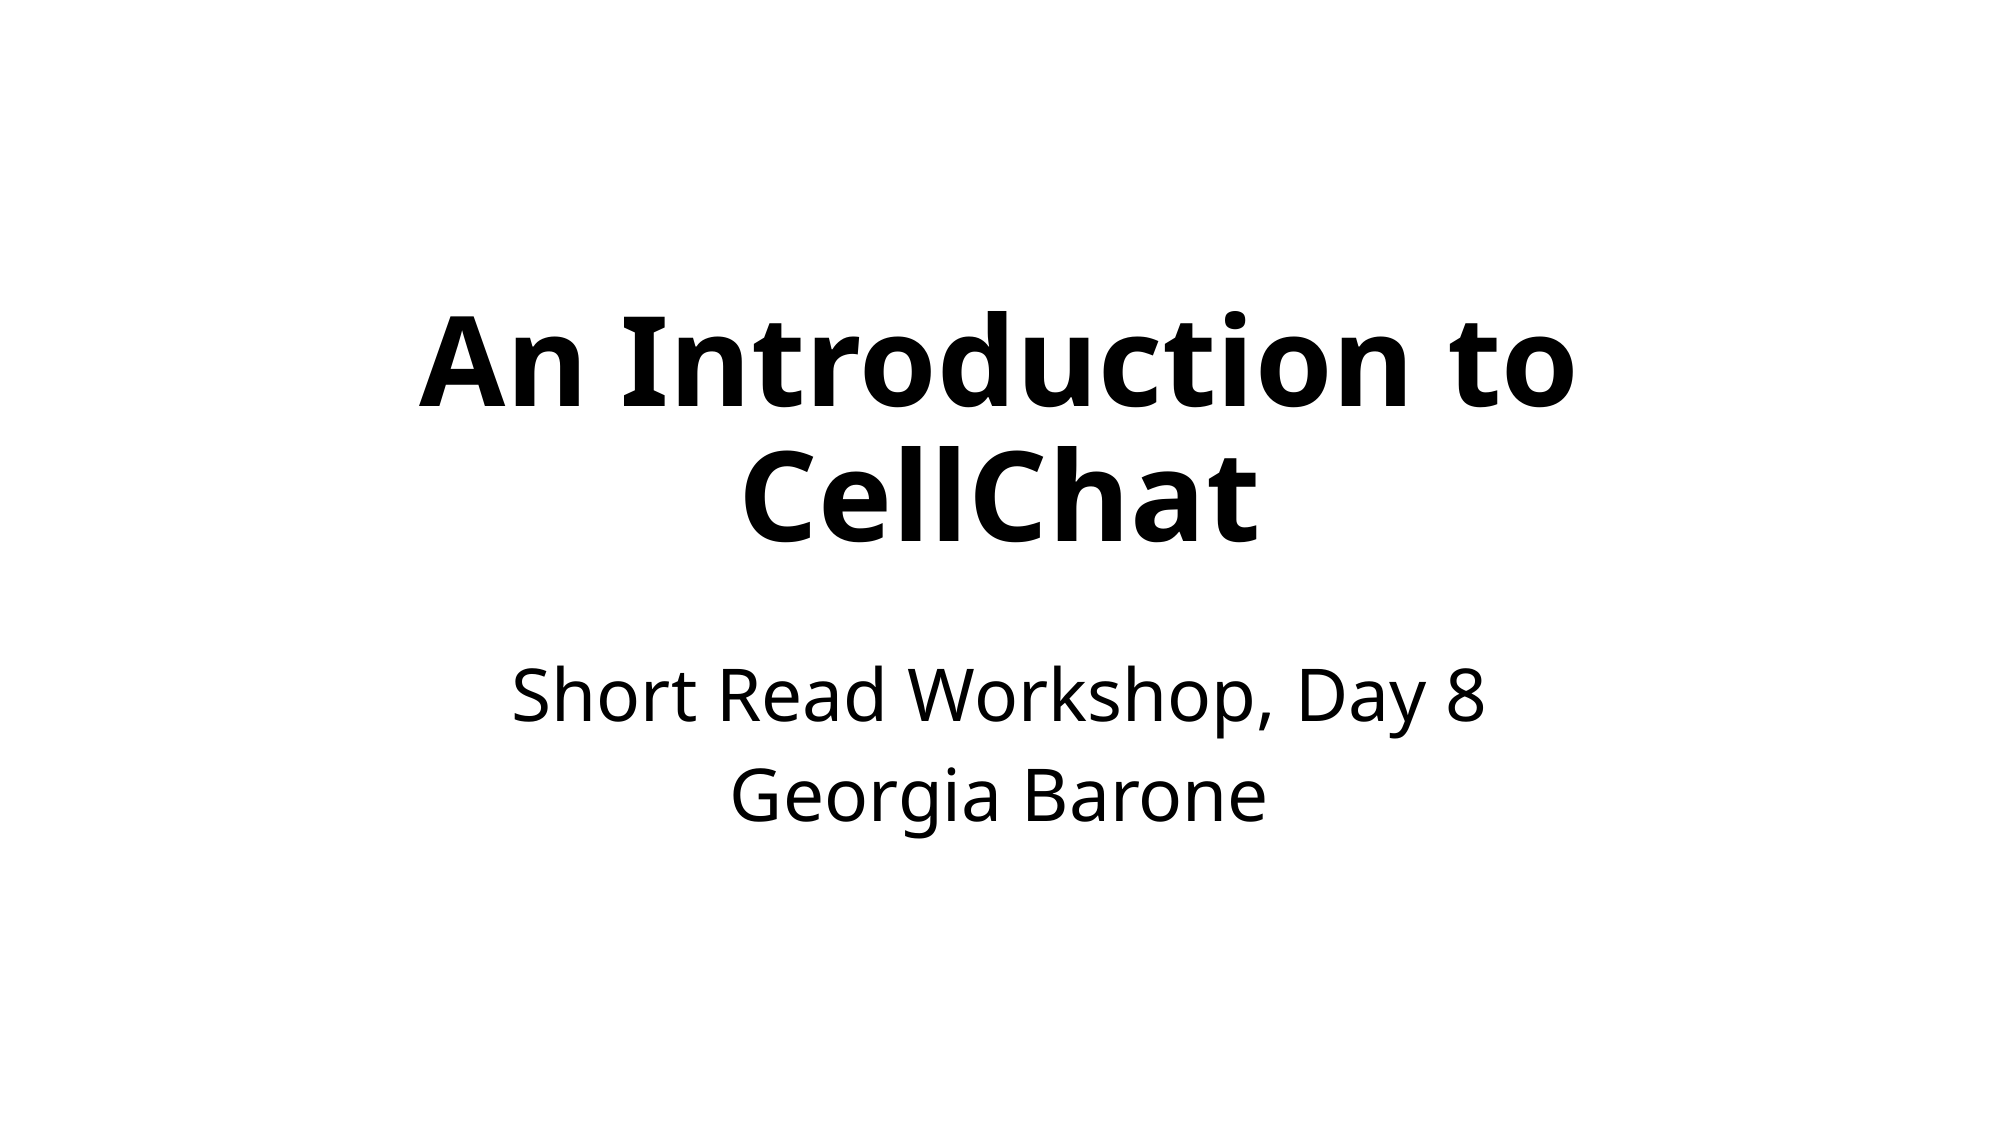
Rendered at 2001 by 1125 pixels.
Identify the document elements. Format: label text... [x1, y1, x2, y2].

title An Introduction to CellChat [249, 184, 1750, 576]
subtitle Short Read Workshop, Day 8 Georgia Barone [249, 651, 1750, 923]
